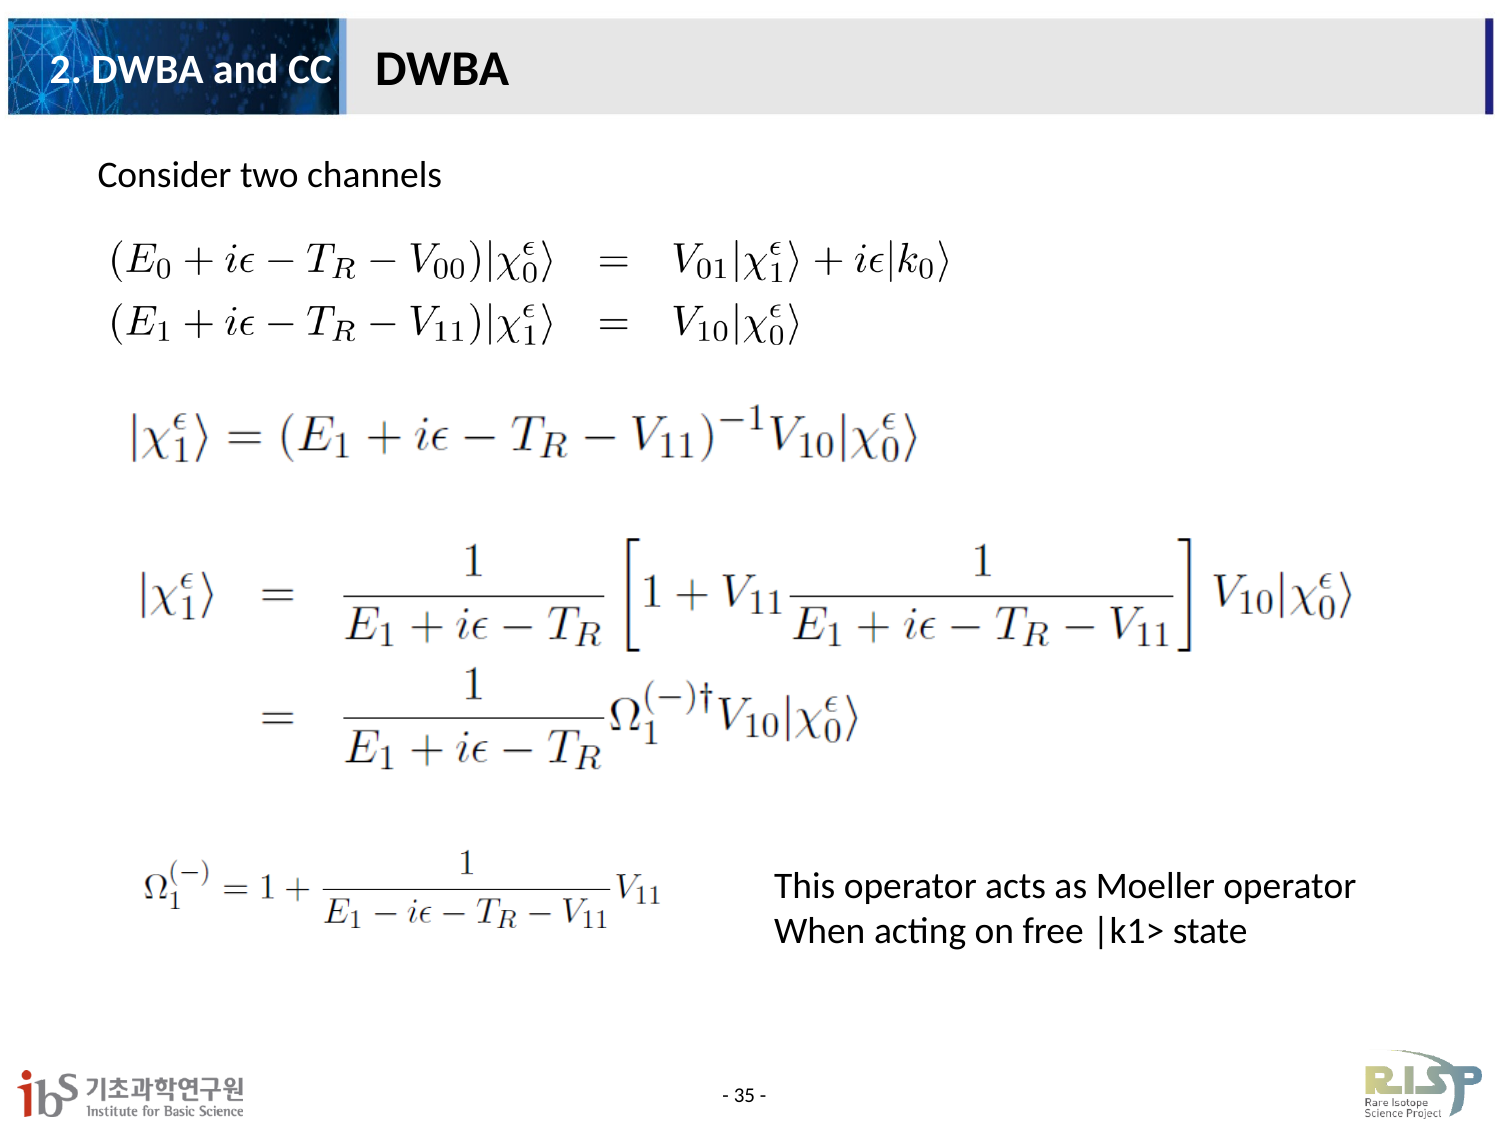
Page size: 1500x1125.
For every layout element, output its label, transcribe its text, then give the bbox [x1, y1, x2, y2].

picture [2, 10, 1500, 130]
picture [1364, 1049, 1482, 1119]
picture [17, 1070, 243, 1117]
picture [135, 833, 669, 947]
text_box Consider two channels [82, 142, 458, 203]
picture [112, 240, 948, 345]
picture [110, 384, 1373, 796]
text_box This operator acts as Moeller operator When acting on free |k1> state [759, 853, 1372, 959]
